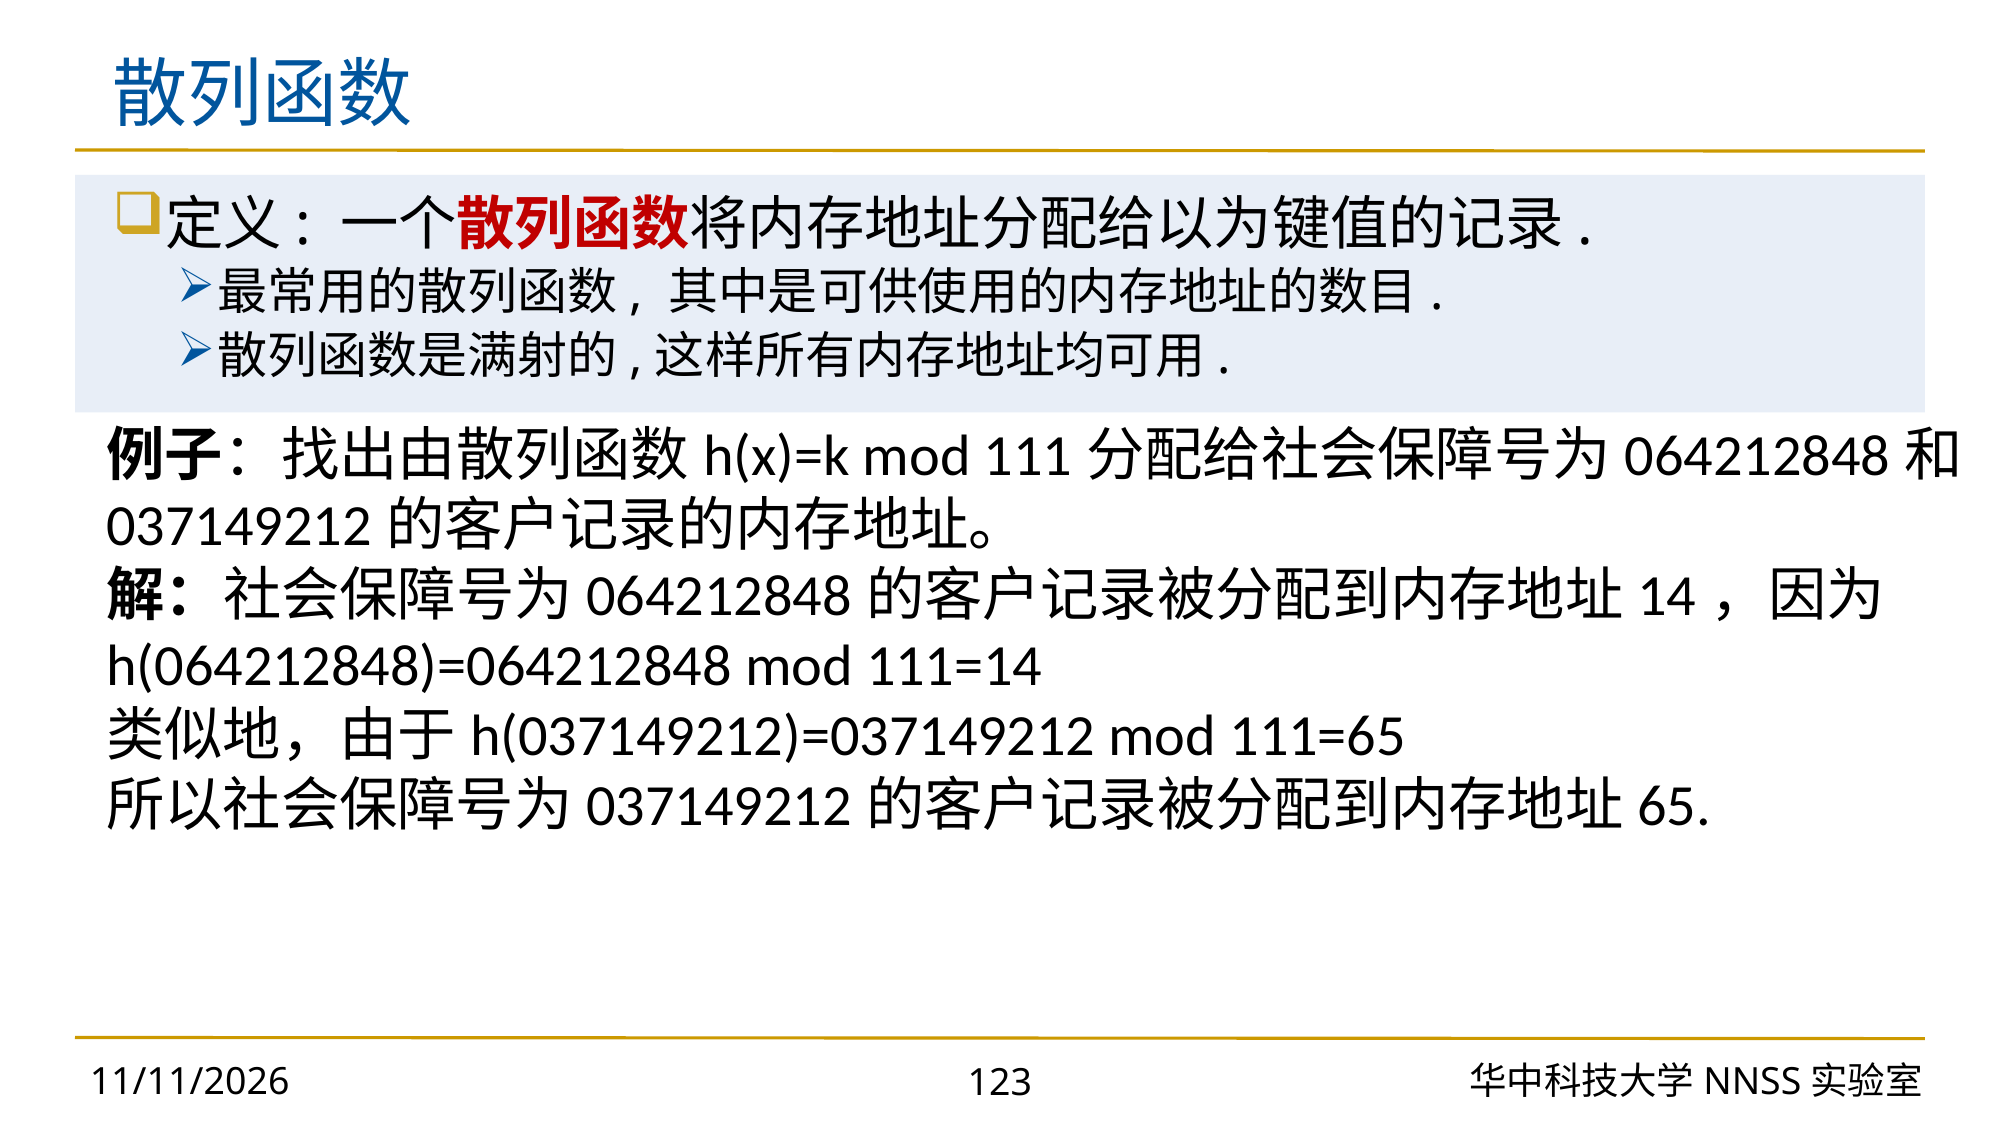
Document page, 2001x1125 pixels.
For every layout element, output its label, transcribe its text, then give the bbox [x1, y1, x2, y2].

title 散列函数 [97, 44, 1900, 149]
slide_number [75, 1050, 550, 1111]
text_box 例子：找出由散列函数h(x)=k mod 111分配给社会保障号为064212848和037149212的客户记录的内存地址。 解：社会保障号为064212848的客户记录被分配到内存地址14，因为 h(064212848)=064212848 mod 111=14 类似地，由于h(037149212)=037149212 mod 111=65 所以社会保障号为037149212的客户记录被分配到内存地址65. [91, 409, 1988, 985]
text_box [74, 174, 1926, 413]
slide_number 123 [699, 1050, 1262, 1111]
footer 华中科技大学NNSS实验室 [1262, 1050, 1938, 1113]
